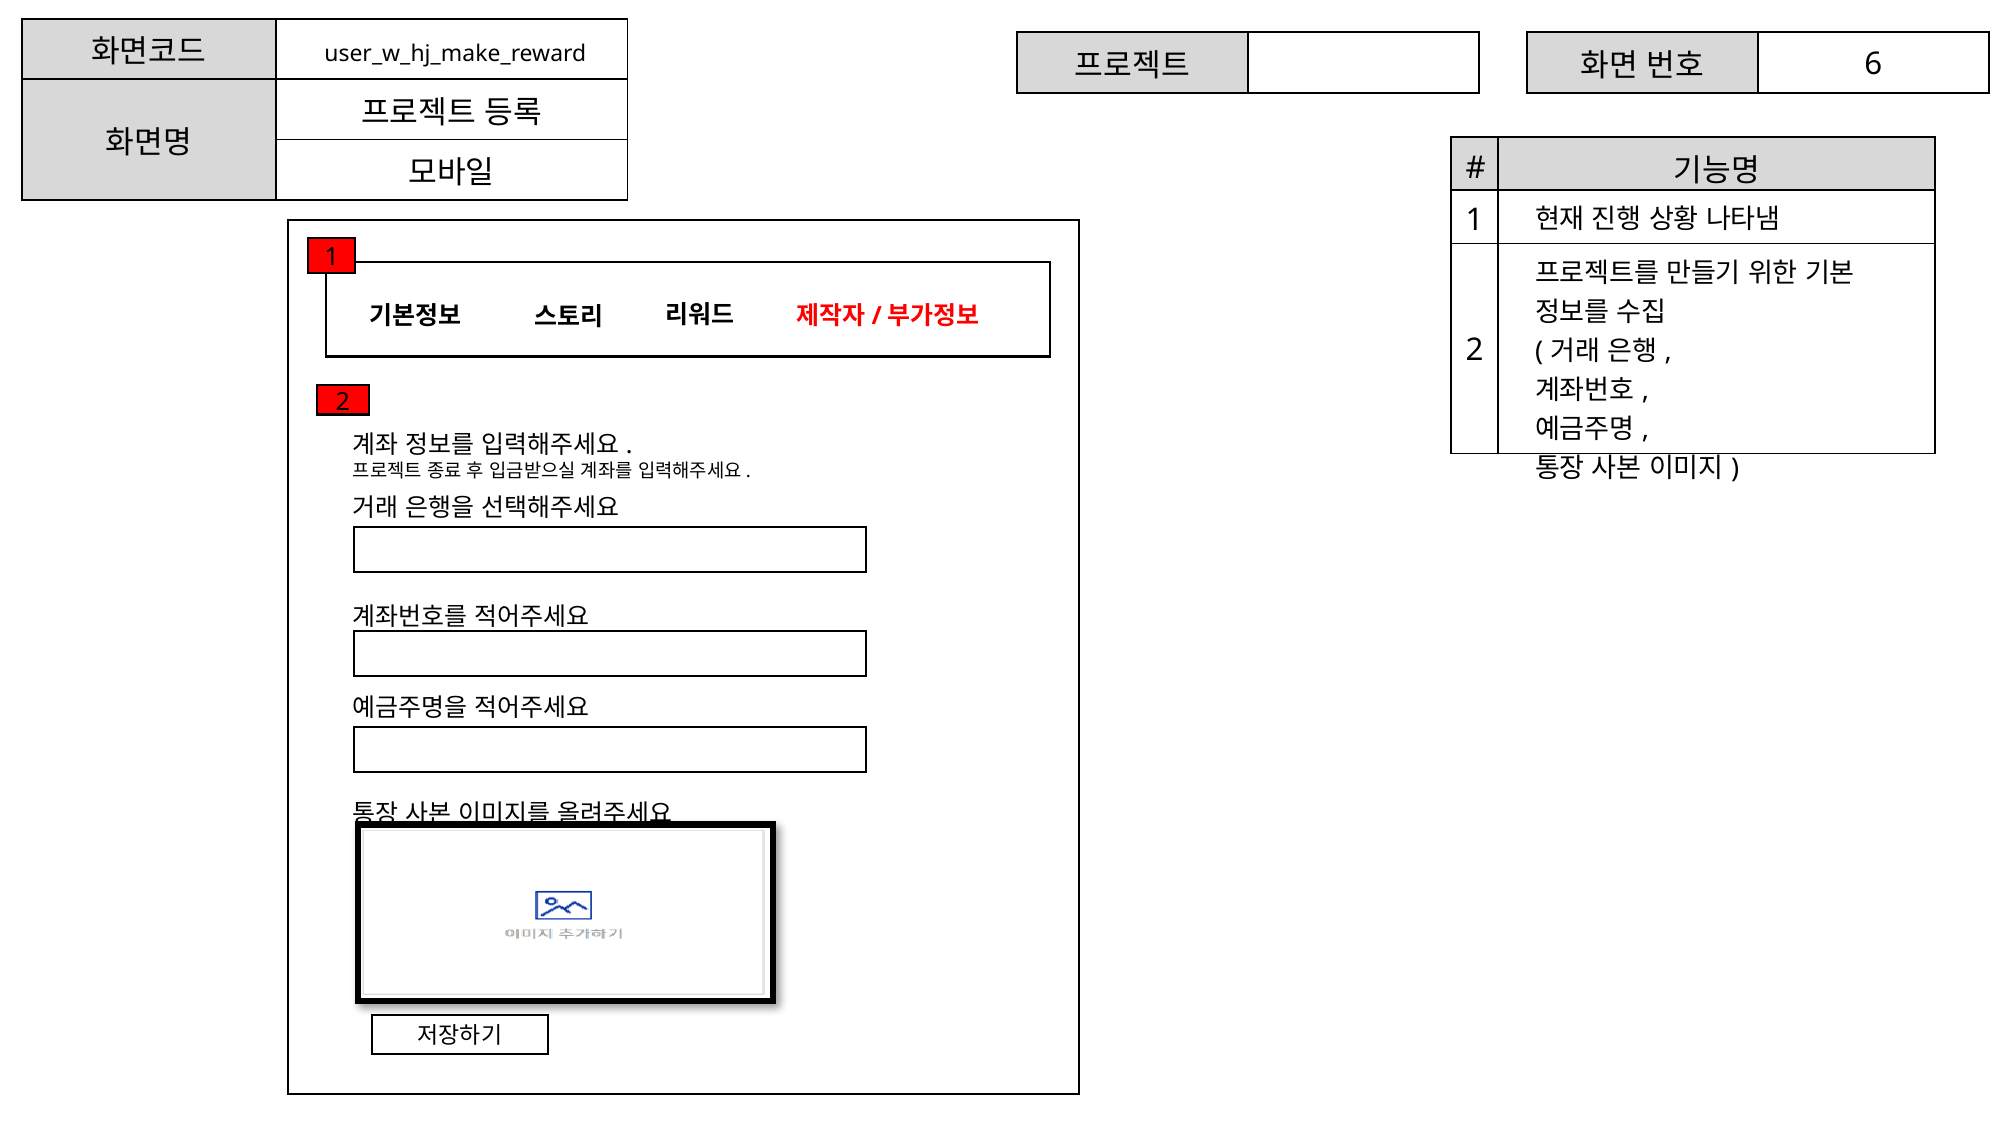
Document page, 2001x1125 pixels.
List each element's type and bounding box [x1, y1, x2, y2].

table_cell [277, 140, 627, 199]
table_header [23, 20, 275, 78]
table_cell [1452, 191, 1497, 243]
text_box [287, 219, 1103, 1095]
table_cell [277, 80, 627, 139]
table_cell [1499, 191, 1934, 243]
table_header [1499, 138, 1934, 189]
table_header [1018, 33, 1247, 92]
table_cell [1452, 244, 1497, 453]
table_header [1452, 138, 1497, 189]
table_cell [1499, 244, 1934, 453]
table_header [1528, 33, 1757, 92]
table_header [277, 20, 627, 78]
table_cell [23, 80, 275, 199]
table_header [1249, 33, 1478, 92]
table_header [1759, 33, 1988, 92]
